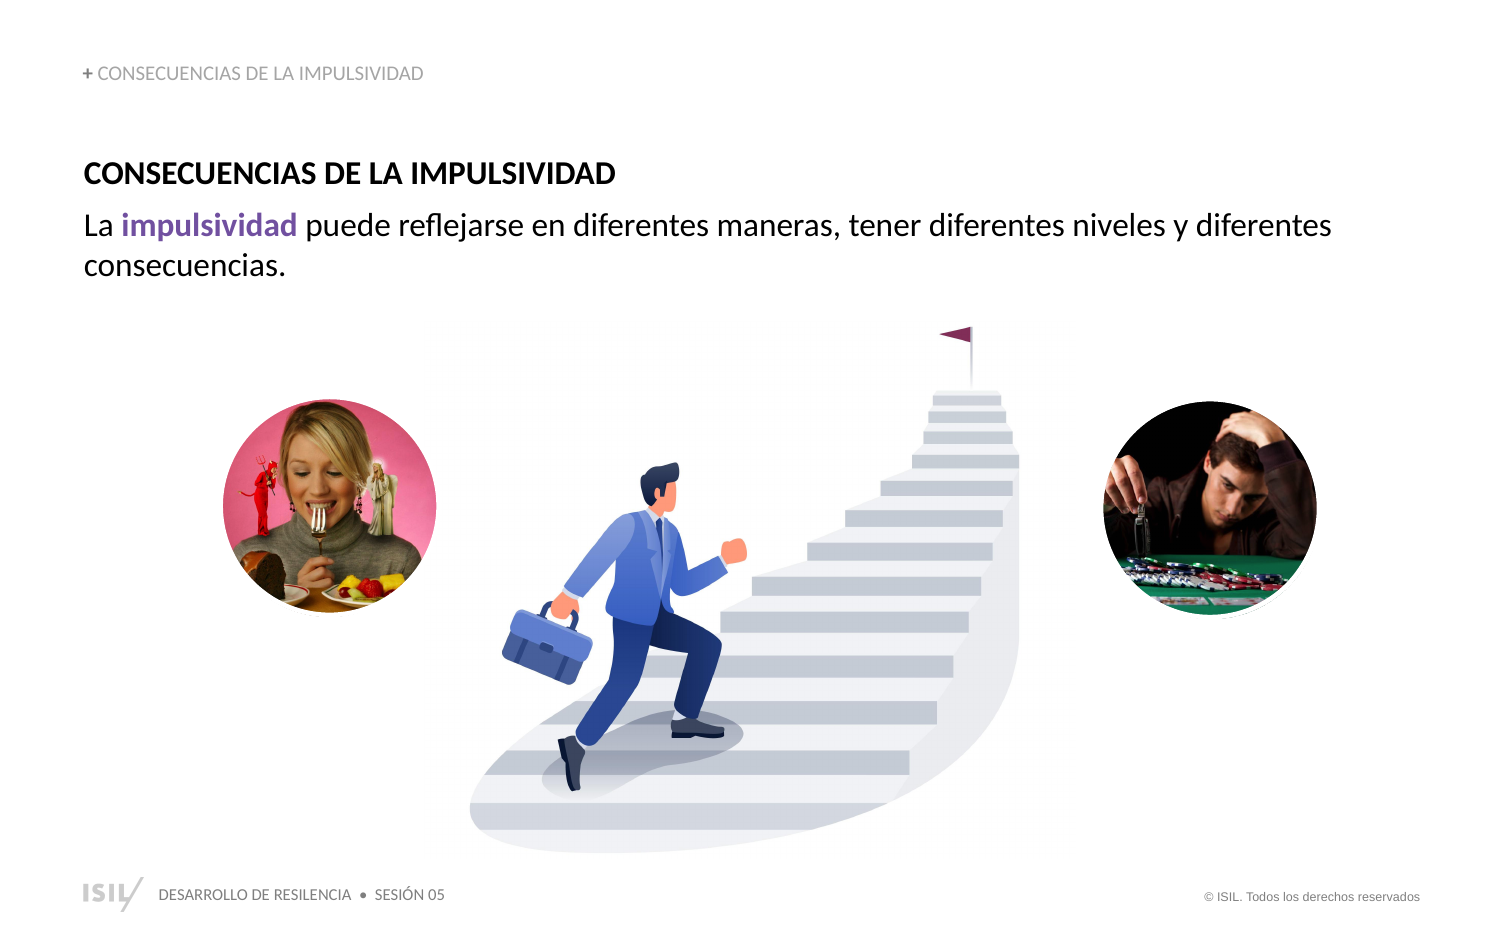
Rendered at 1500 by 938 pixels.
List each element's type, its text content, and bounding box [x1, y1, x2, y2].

text_box CONSECUENCIAS DE LA IMPULSIVIDAD La impulsividad puede reflejarse en diferentes maneras, tener diferentes niveles y diferentes consecuencias. [83, 151, 1424, 284]
text_box + CONSECUENCIAS DE LA IMPULSIVIDAD [82, 61, 482, 85]
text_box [1098, 391, 1325, 625]
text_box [217, 395, 440, 621]
picture [424, 320, 1076, 859]
